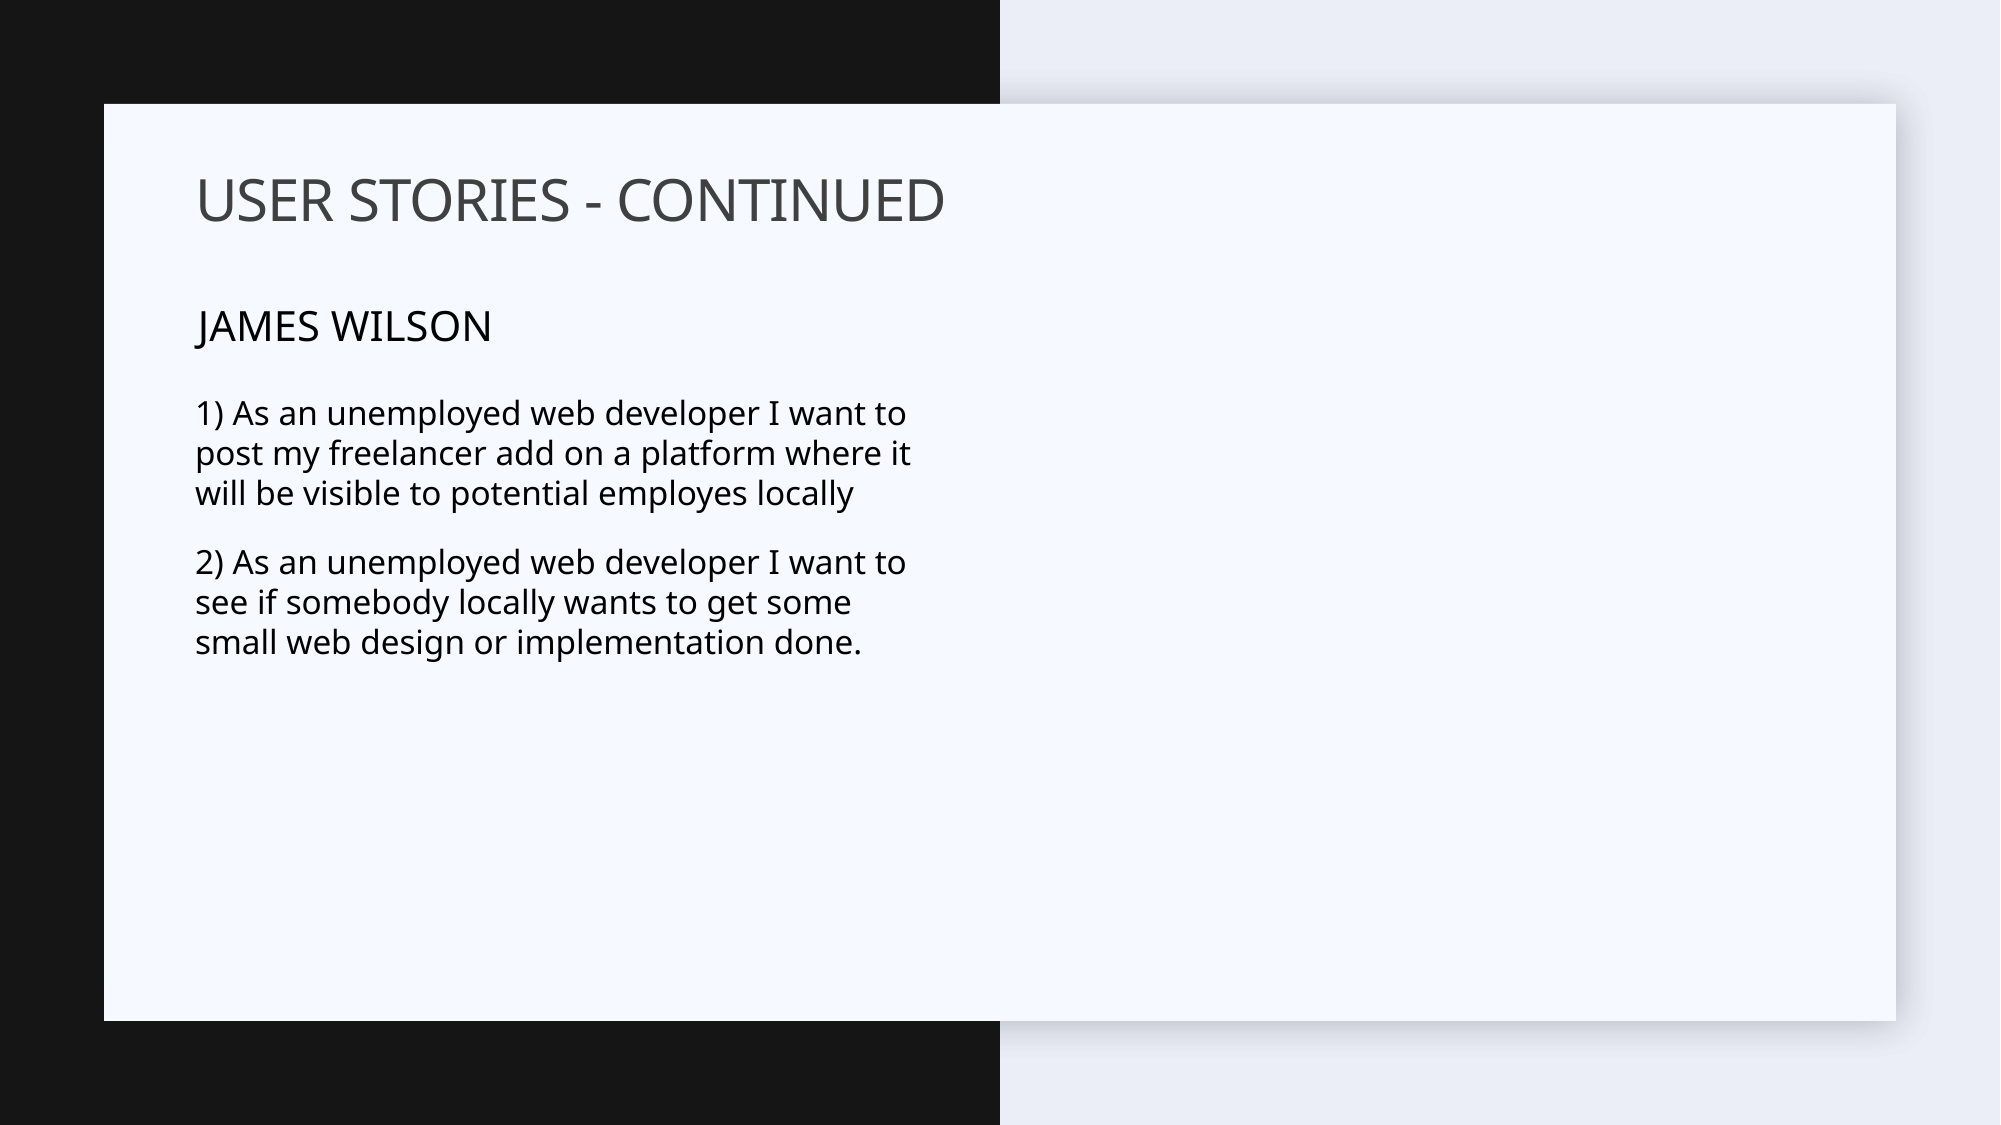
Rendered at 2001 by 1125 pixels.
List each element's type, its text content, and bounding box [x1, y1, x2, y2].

list James Wilson [182, 263, 944, 385]
title USER STORIES - CONTINUED [180, 154, 1830, 251]
list 1) As an unemployed web developer I want to post my freelancer add on a platform where it will be visible to potential employes locally 2) As an unemployed web developer I want to see if somebody locally wants to get some small web design or implementation done. [180, 384, 942, 963]
